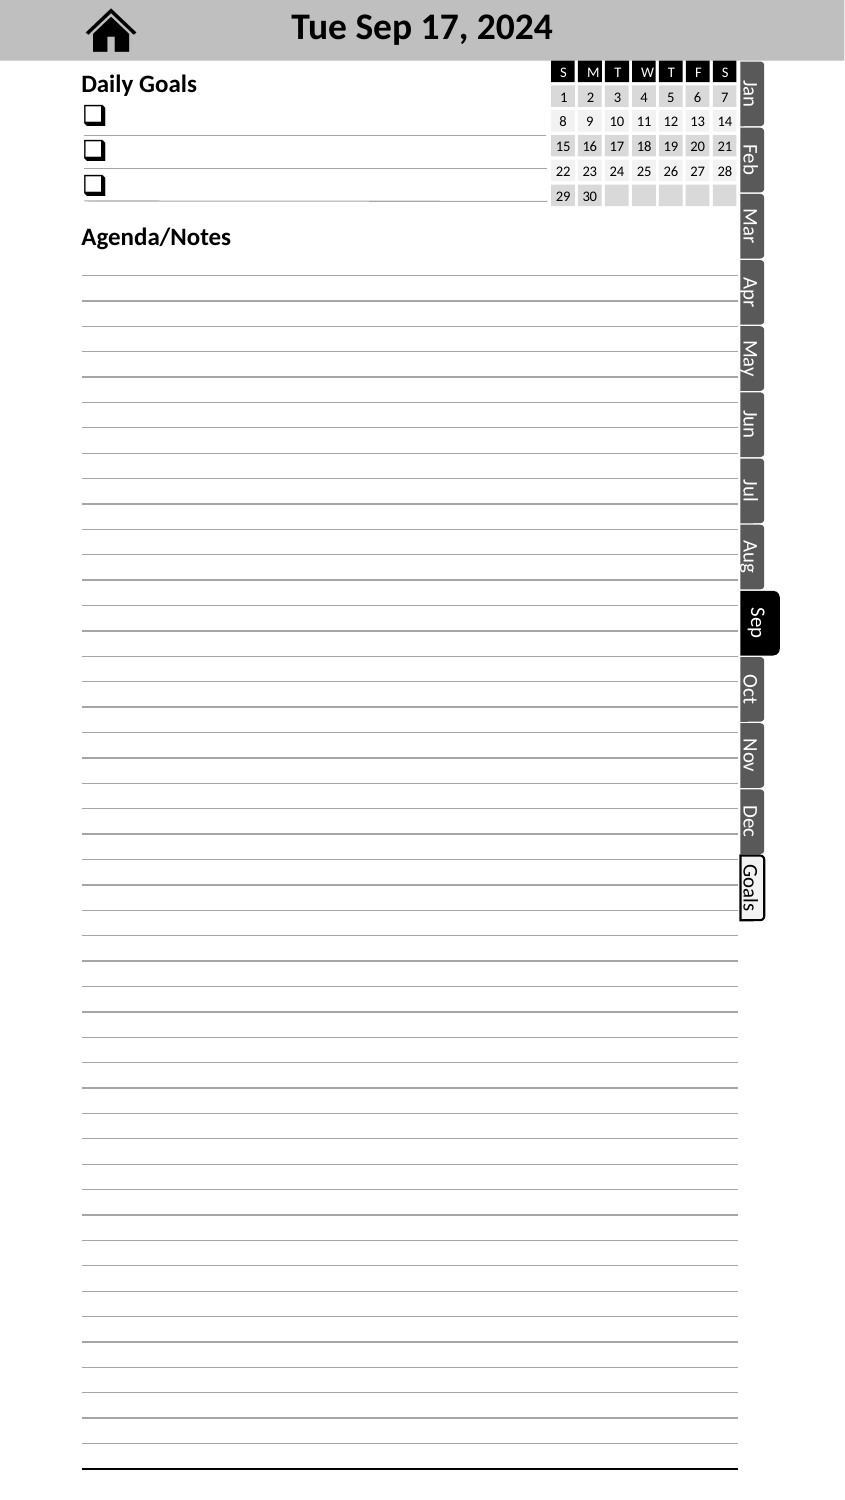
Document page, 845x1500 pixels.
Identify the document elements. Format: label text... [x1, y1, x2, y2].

list Tue Sep 17, 2024 [190, 0, 655, 61]
picture [82, 1, 140, 59]
